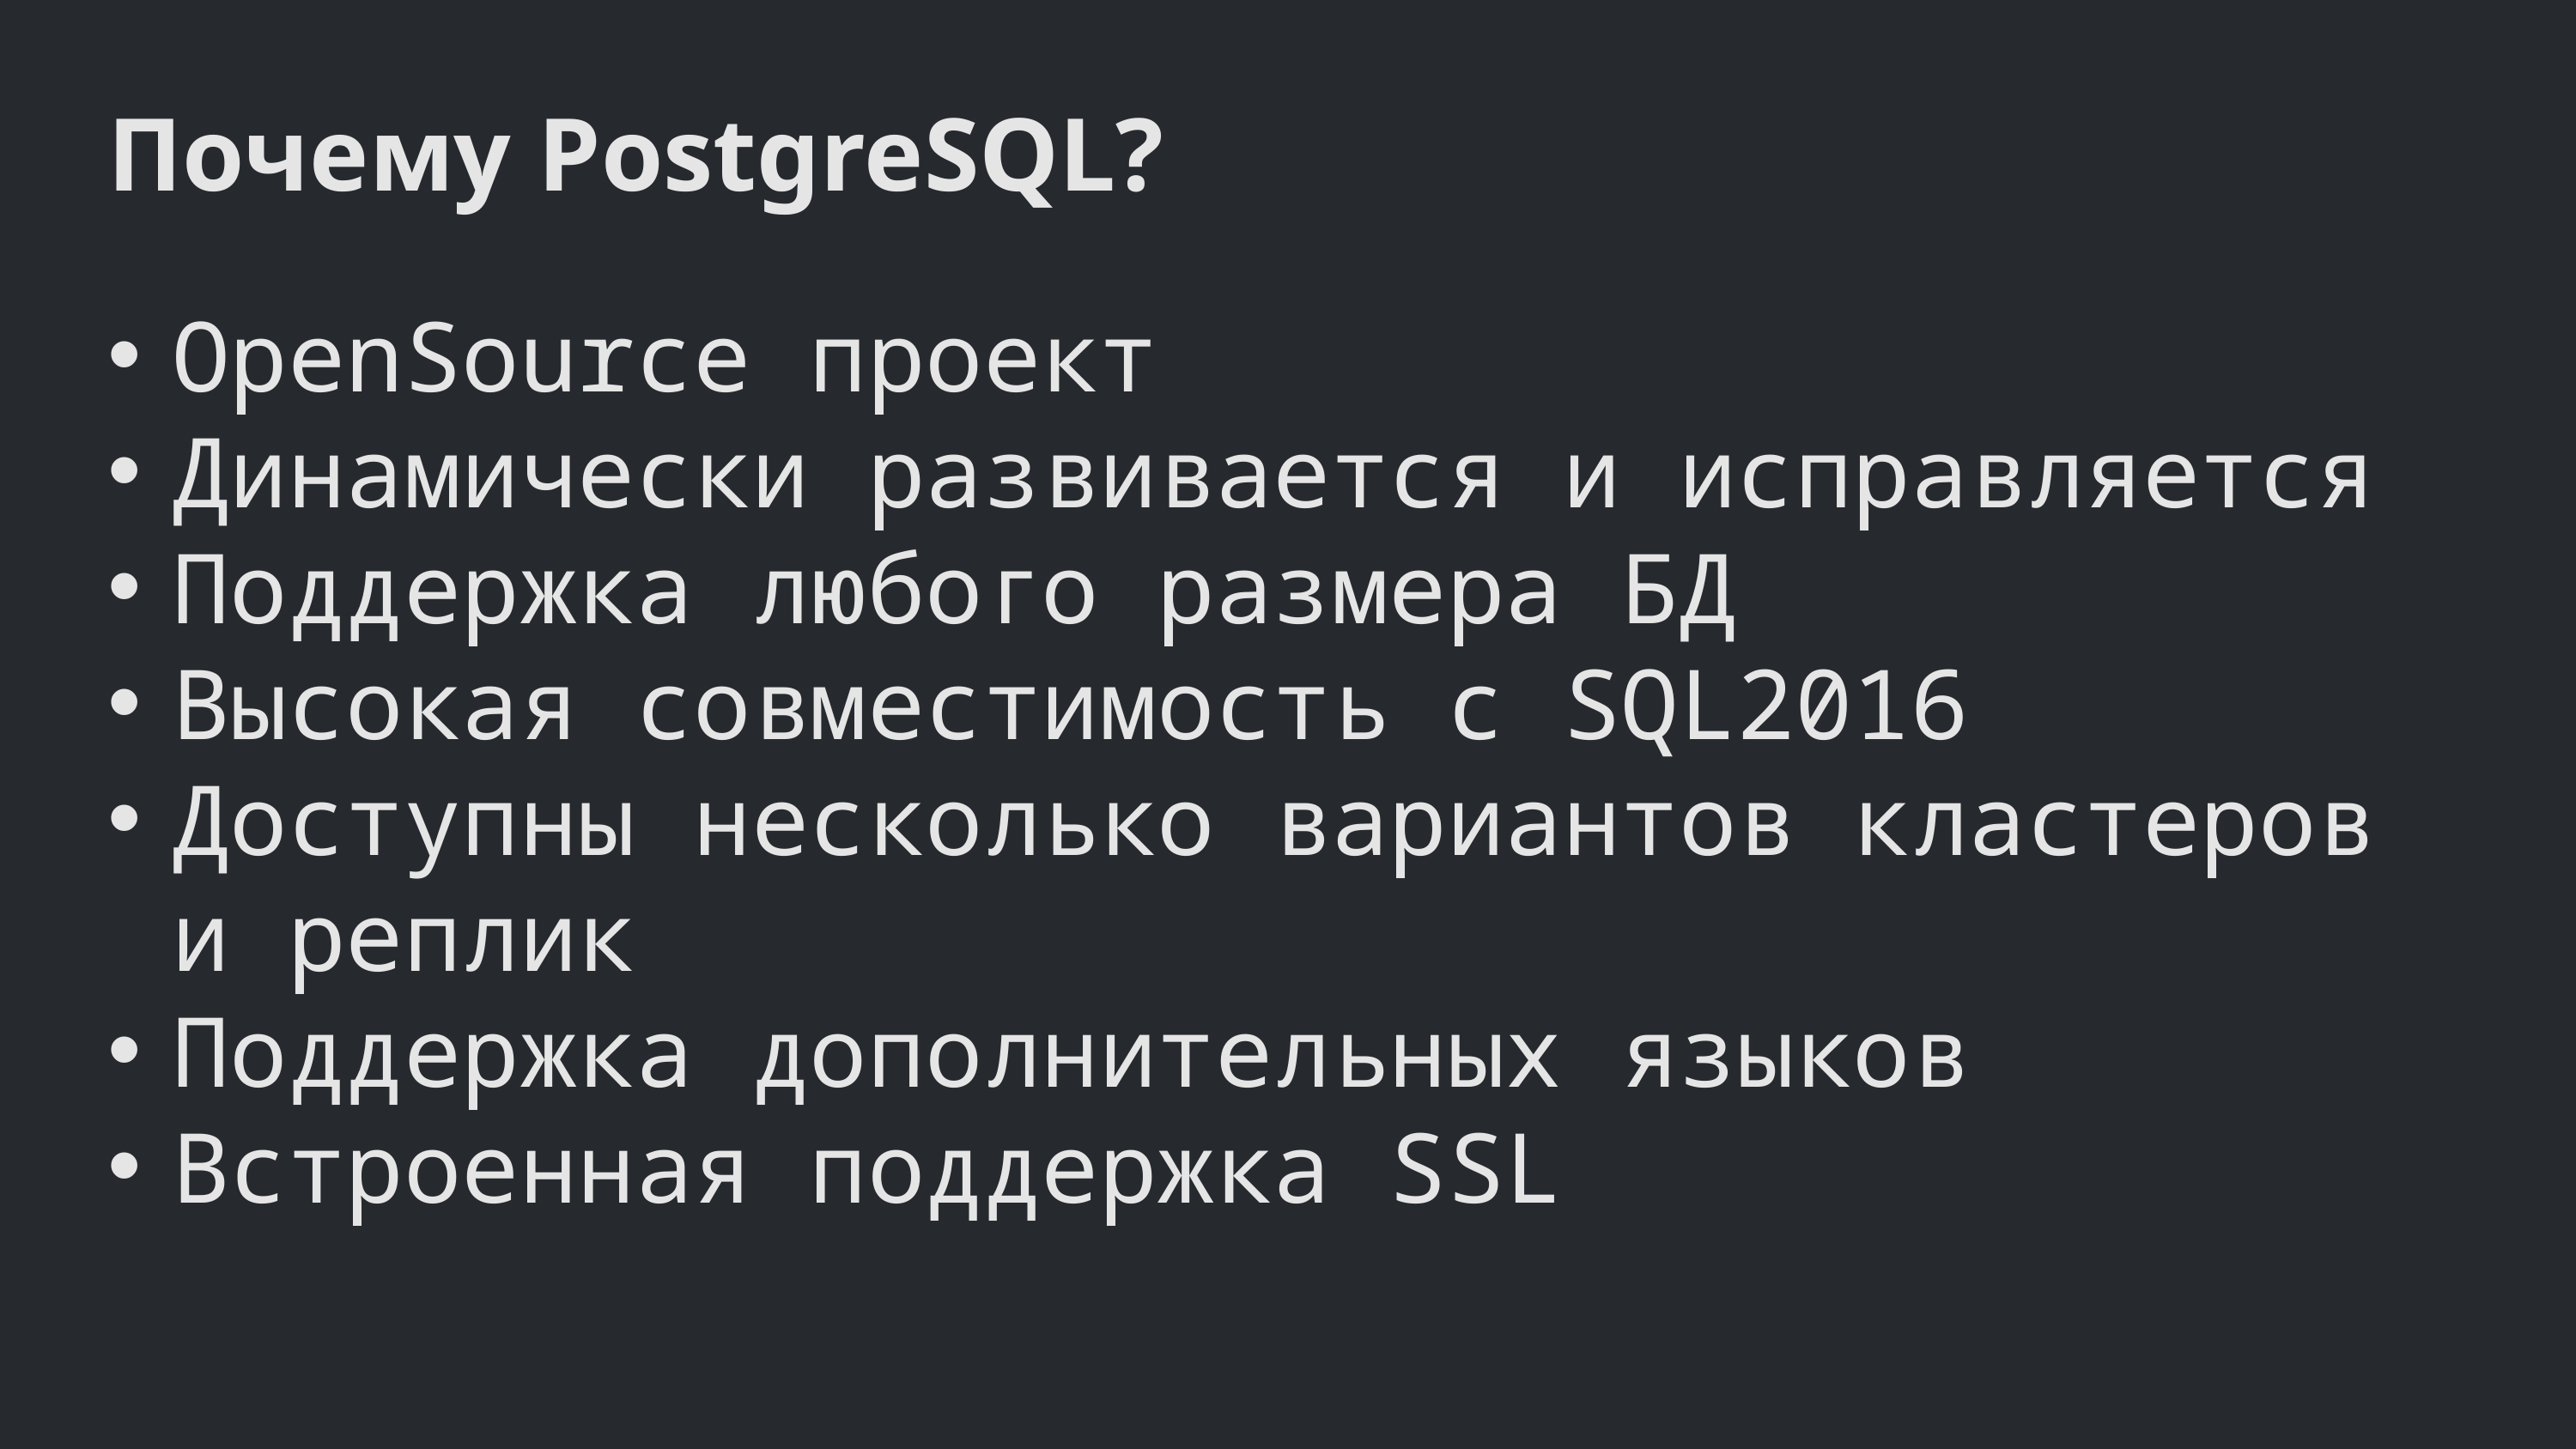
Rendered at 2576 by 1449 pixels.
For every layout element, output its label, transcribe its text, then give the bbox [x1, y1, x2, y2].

list Почему PostgreSQL? [107, 110, 2415, 294]
list OpenSource проект Динамически развивается и исправляется Поддержка любого размера БД Высокая совместимость с SQL2016 Доступны несколько вариантов кластеров и реплик Поддержка дополнительных языков Встроенная поддержка SSL [107, 294, 2415, 803]
